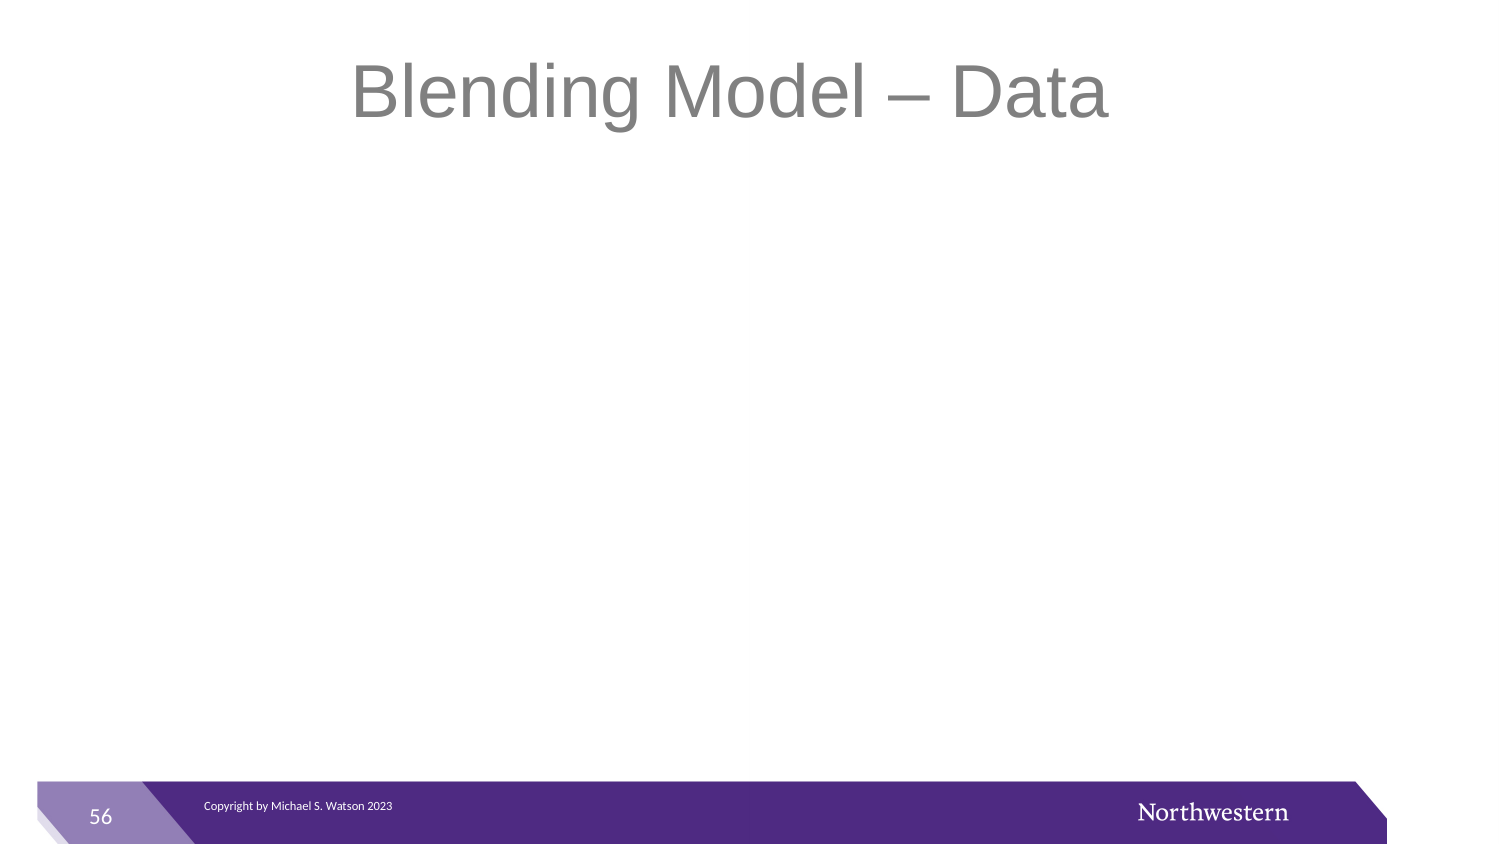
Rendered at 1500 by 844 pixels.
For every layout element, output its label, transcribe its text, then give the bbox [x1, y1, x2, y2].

title Blending Model – Data [55, 17, 1406, 158]
picture [0, 0, 1499, 844]
